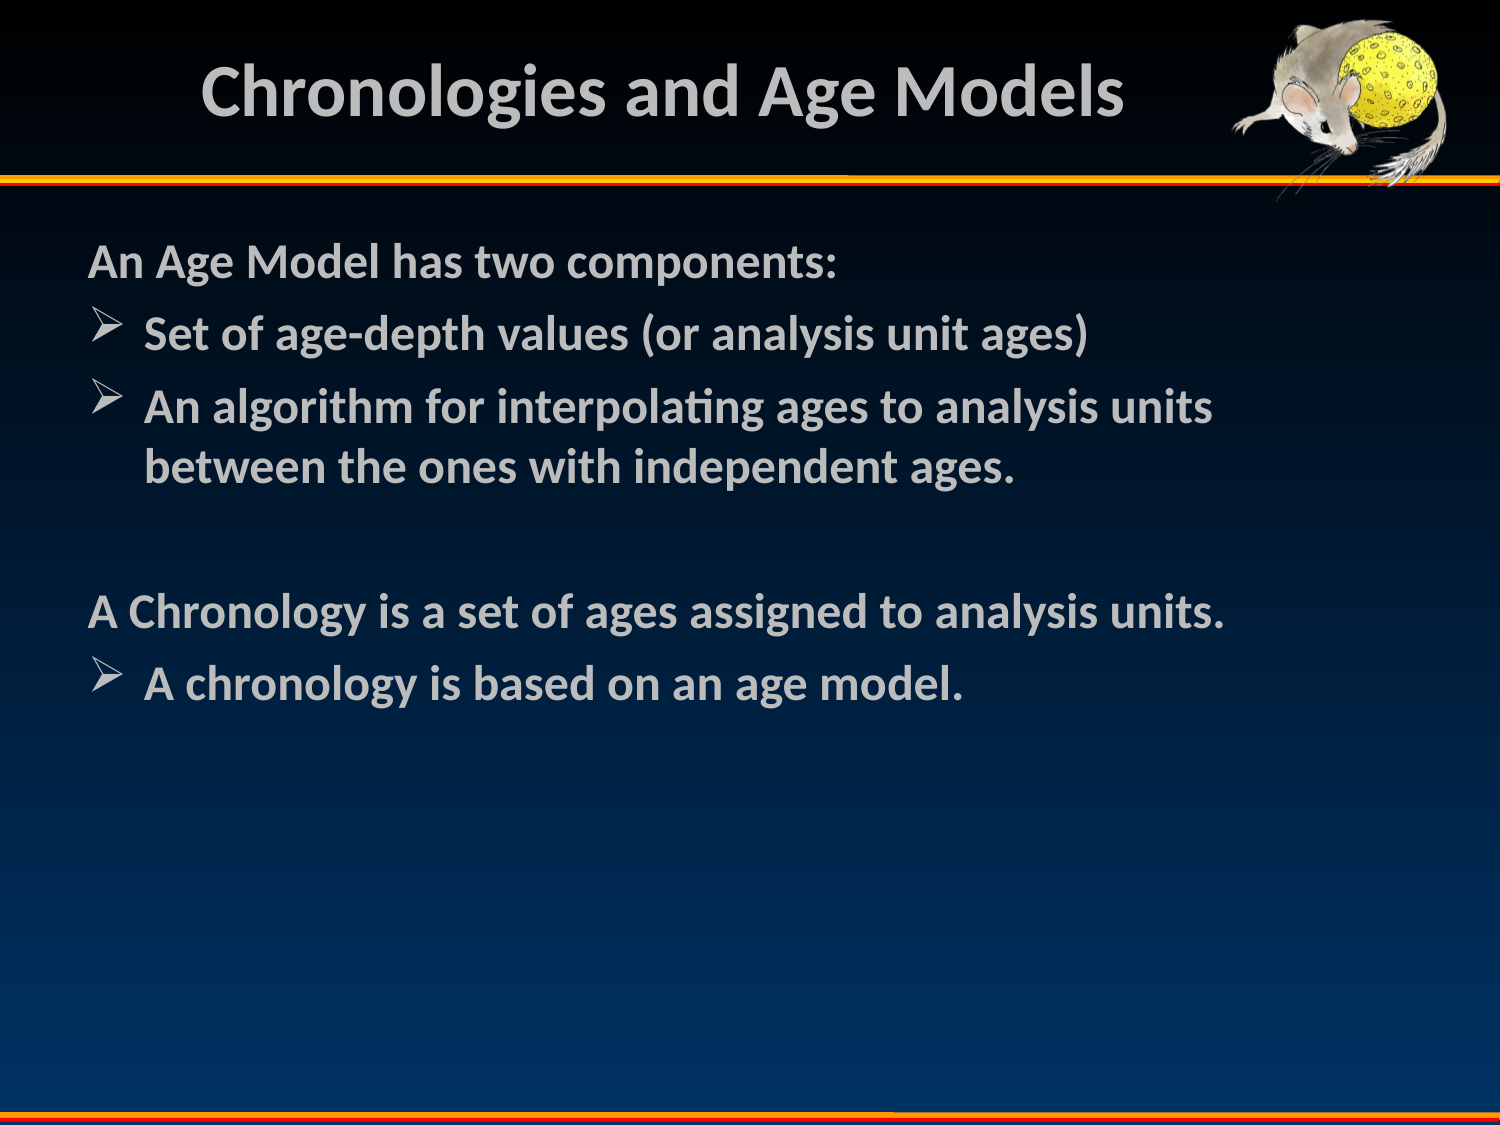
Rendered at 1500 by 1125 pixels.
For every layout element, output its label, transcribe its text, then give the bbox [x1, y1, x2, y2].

picture [1199, 0, 1500, 224]
text_box Chronologies and Age Models [186, 34, 1142, 139]
text_box An Age Model has two components: Set of age-depth values (or analysis unit ages) An algorithm for interpolating ages to analysis units between the ones with independent ages. A Chronology is a set of ages assigned to analysis units. A chronology is based on an age model. [72, 220, 1421, 718]
